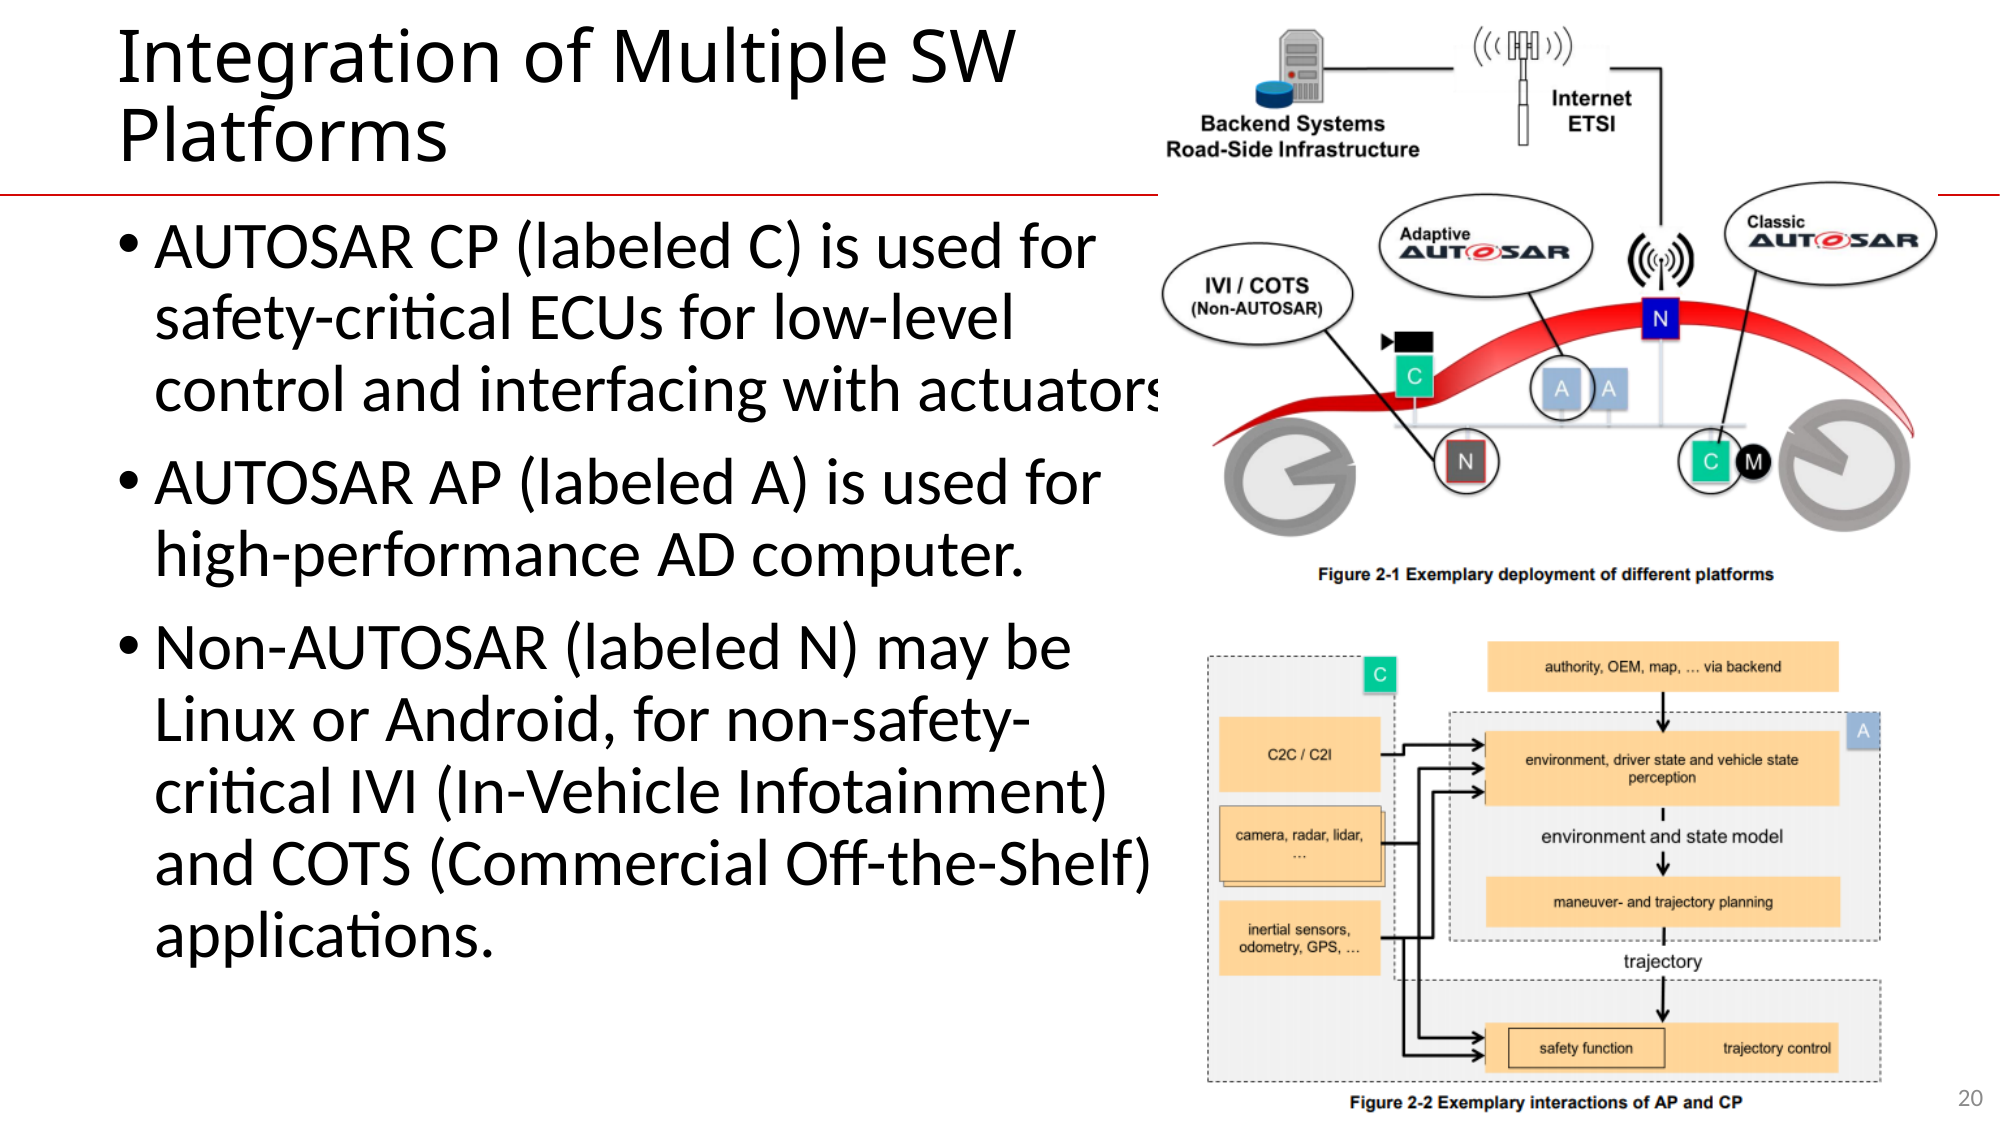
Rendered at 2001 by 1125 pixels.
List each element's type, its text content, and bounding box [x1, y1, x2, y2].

list AUTOSAR CP (labeled C) is used for safety-critical ECUs for low-level control and interfacing with actuators AUTOSAR AP (labeled A) is used for high-performance AD computer. Non-AUTOSAR (labeled N) may be Linux or Android, for non-safety-critical IVI (In-Vehicle Infotainment) and COTS (Commercial Off-the-Shelf) applications. [102, 203, 1158, 1056]
picture [1158, 16, 1938, 1115]
title Integration of Multiple SW Platforms [102, 10, 1082, 186]
slide_number 20 [1548, 1066, 1999, 1125]
